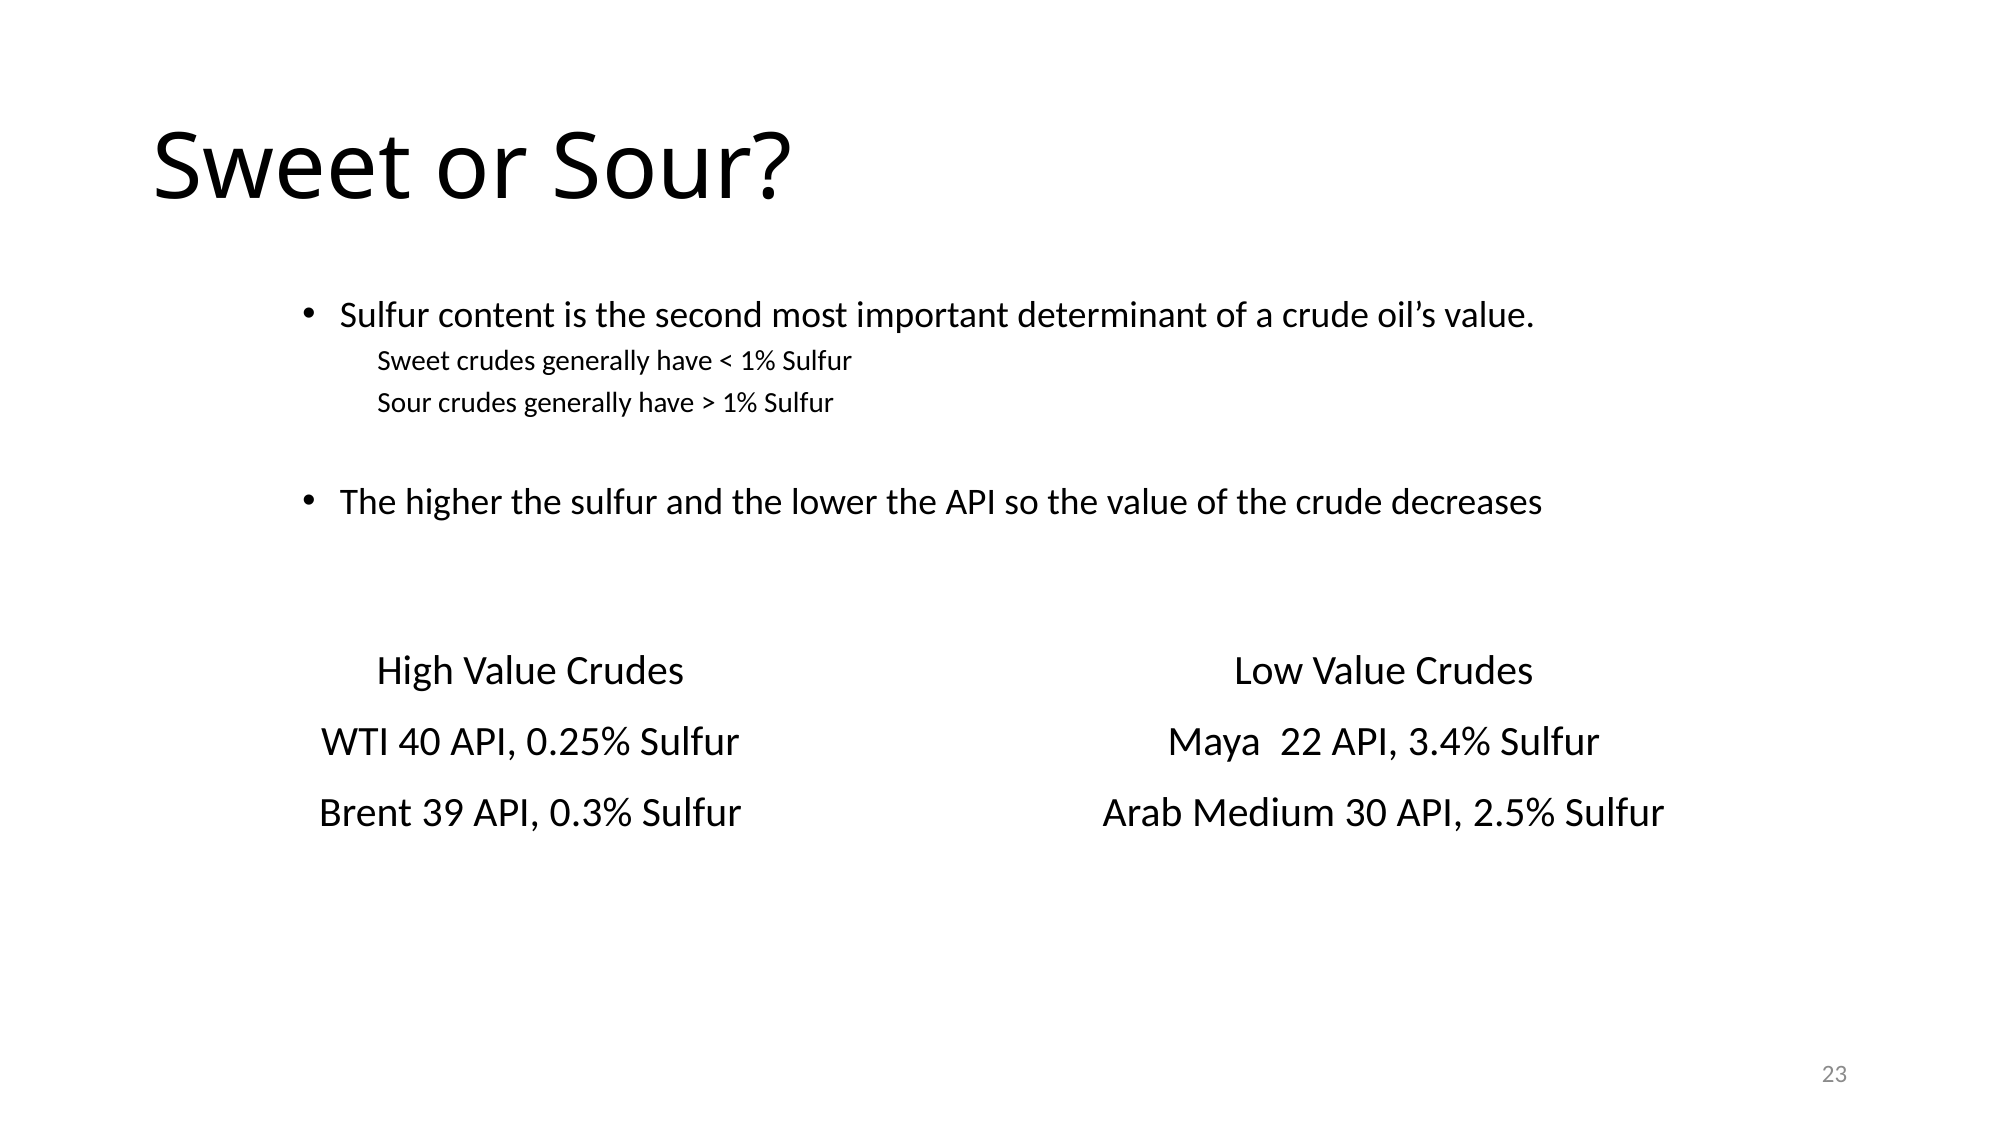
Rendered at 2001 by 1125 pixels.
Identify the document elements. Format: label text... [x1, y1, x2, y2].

text_box High Value Crudes WTI 40 API, 0.25% Sulfur Brent 39 API, 0.3% Sulfur [293, 635, 769, 970]
slide_number 23 [1412, 1042, 1863, 1103]
title Sweet or Sour? [137, 59, 1863, 278]
list Sulfur content is the second most important determinant of a crude oil’s value. Sweet crudes generally have < 1% Sulfur Sour crudes generally have > 1% Sulfur The higher the sulfur and the lower the API so the value of the crude decreases [287, 287, 1713, 563]
text_box Low Value Crudes Maya 22 API, 3.4% Sulfur Arab Medium 30 API, 2.5% Sulfur [1061, 635, 1707, 984]
